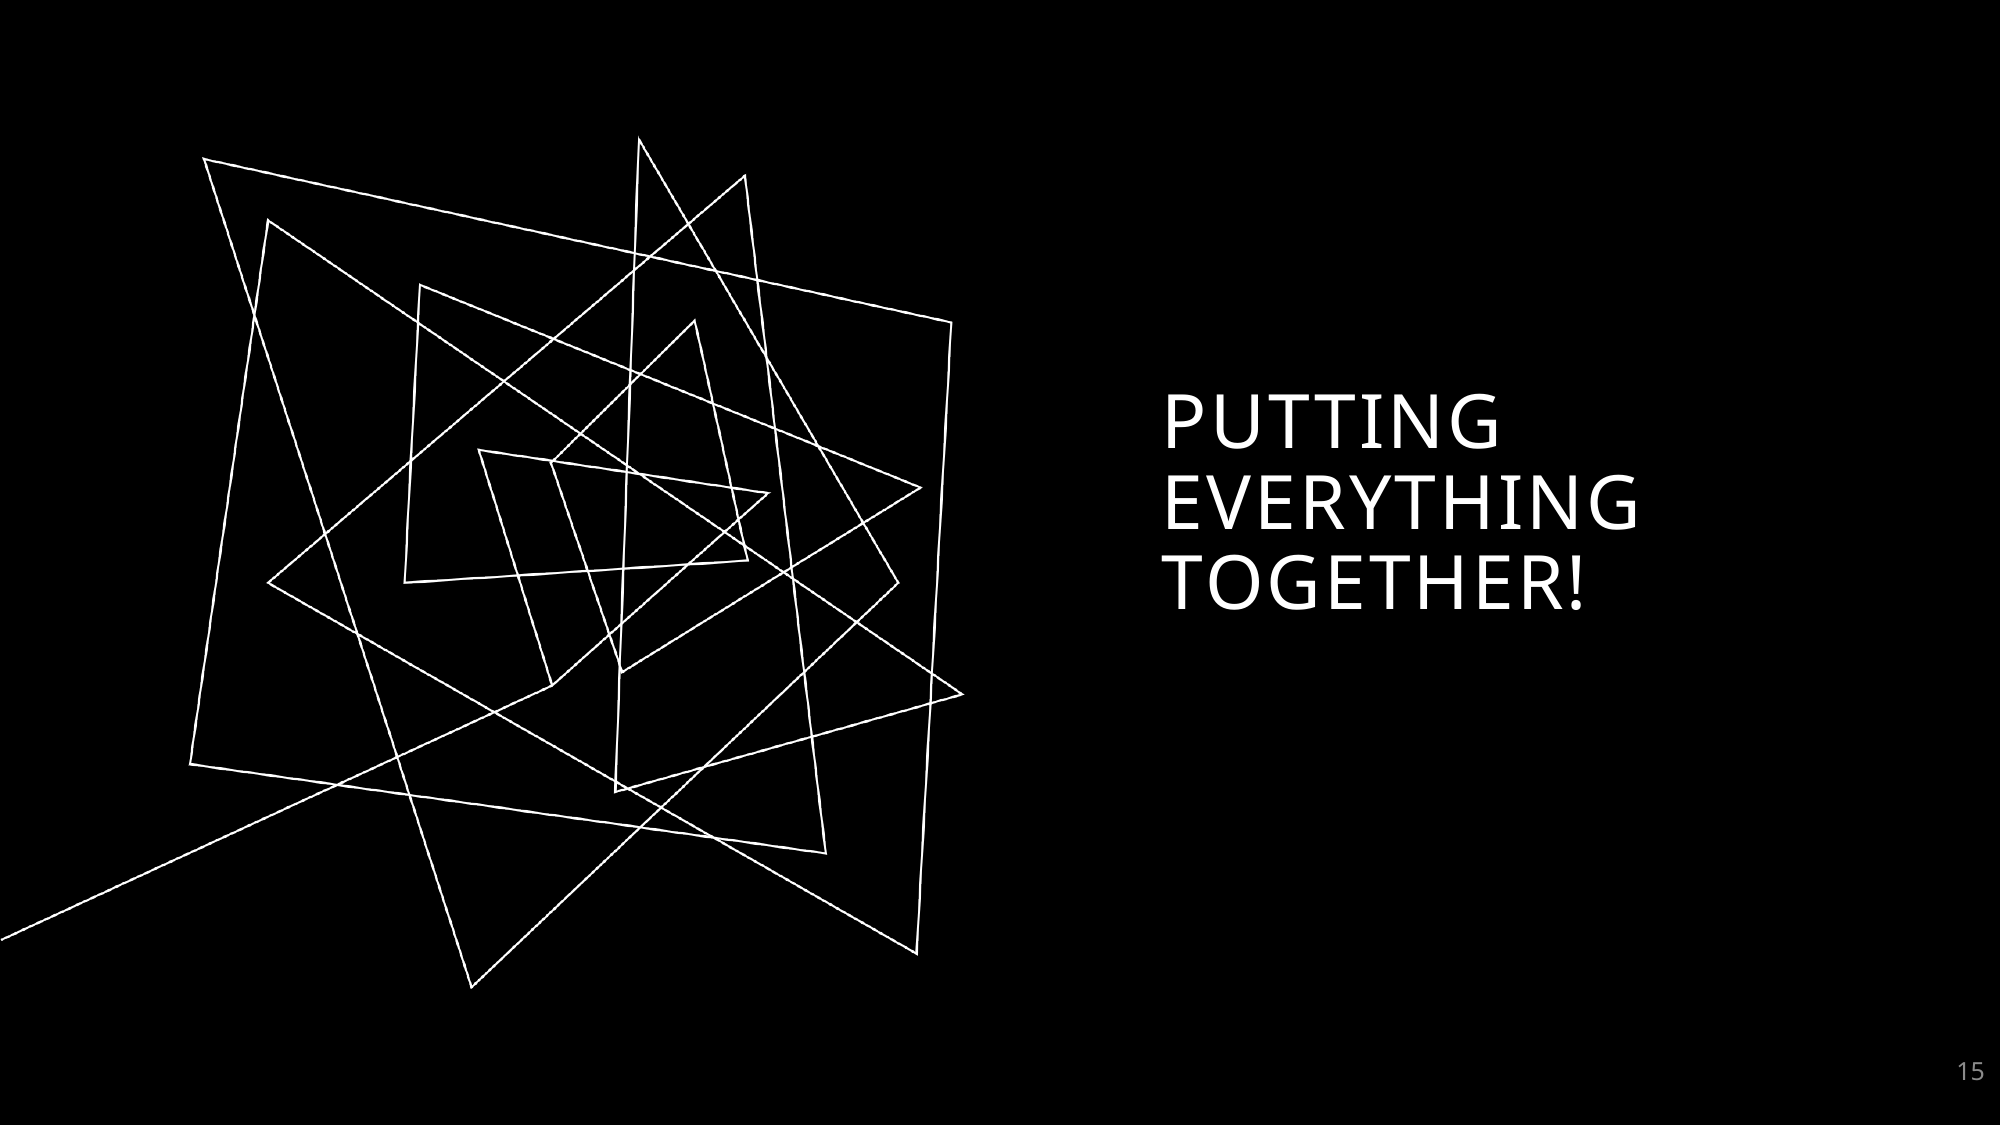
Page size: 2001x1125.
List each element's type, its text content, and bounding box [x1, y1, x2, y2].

picture [0, 135, 965, 989]
slide_number 15 [1838, 1042, 2000, 1103]
title Putting everything together! [1146, 319, 1838, 634]
